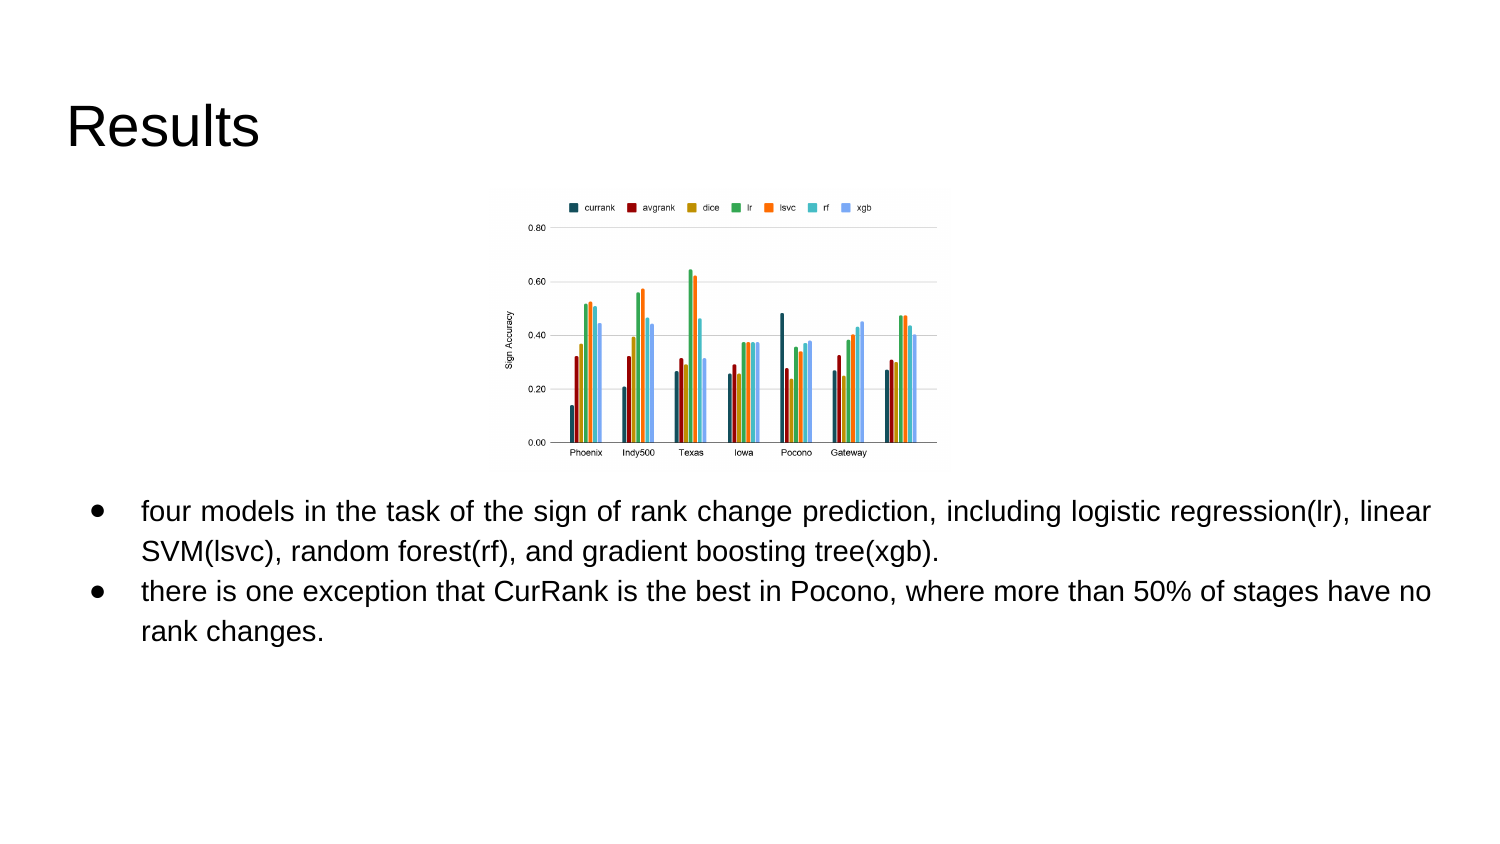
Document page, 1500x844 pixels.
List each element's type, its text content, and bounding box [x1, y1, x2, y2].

title Results [51, 72, 1449, 167]
list four models in the task of the sign of rank change prediction, including logistic regression(lr), linear SVM(lsvc), random forest(rf), and gradient boosting tree(xgb). there is one exception that CurRank is the best in Pocono, where more than 50% of stages have no rank changes. [51, 471, 1449, 750]
picture [489, 188, 952, 473]
